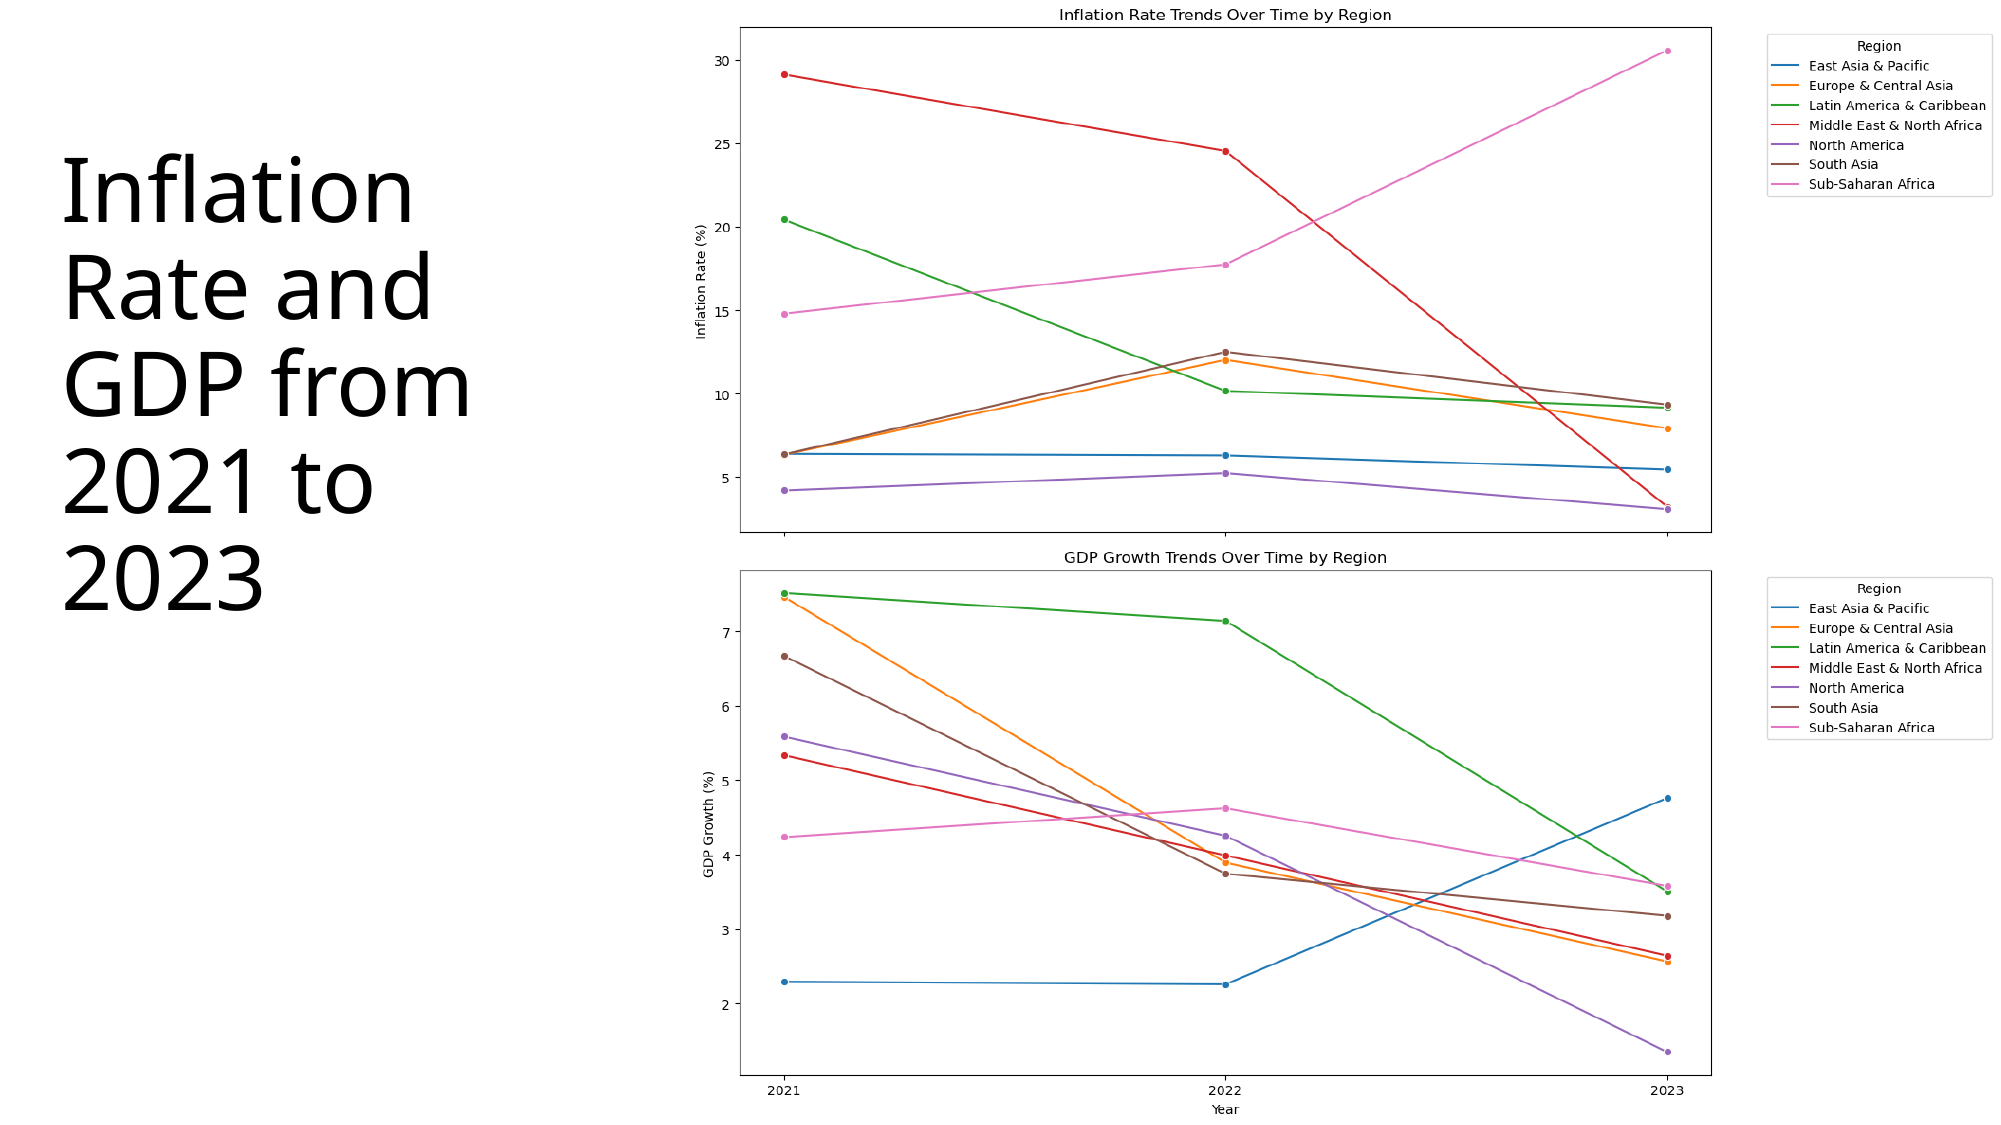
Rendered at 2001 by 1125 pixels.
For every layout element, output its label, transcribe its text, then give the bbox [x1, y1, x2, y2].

title Inflation Rate and GDP from 2021 to 2023 [46, 137, 604, 638]
picture [685, 0, 2000, 1125]
